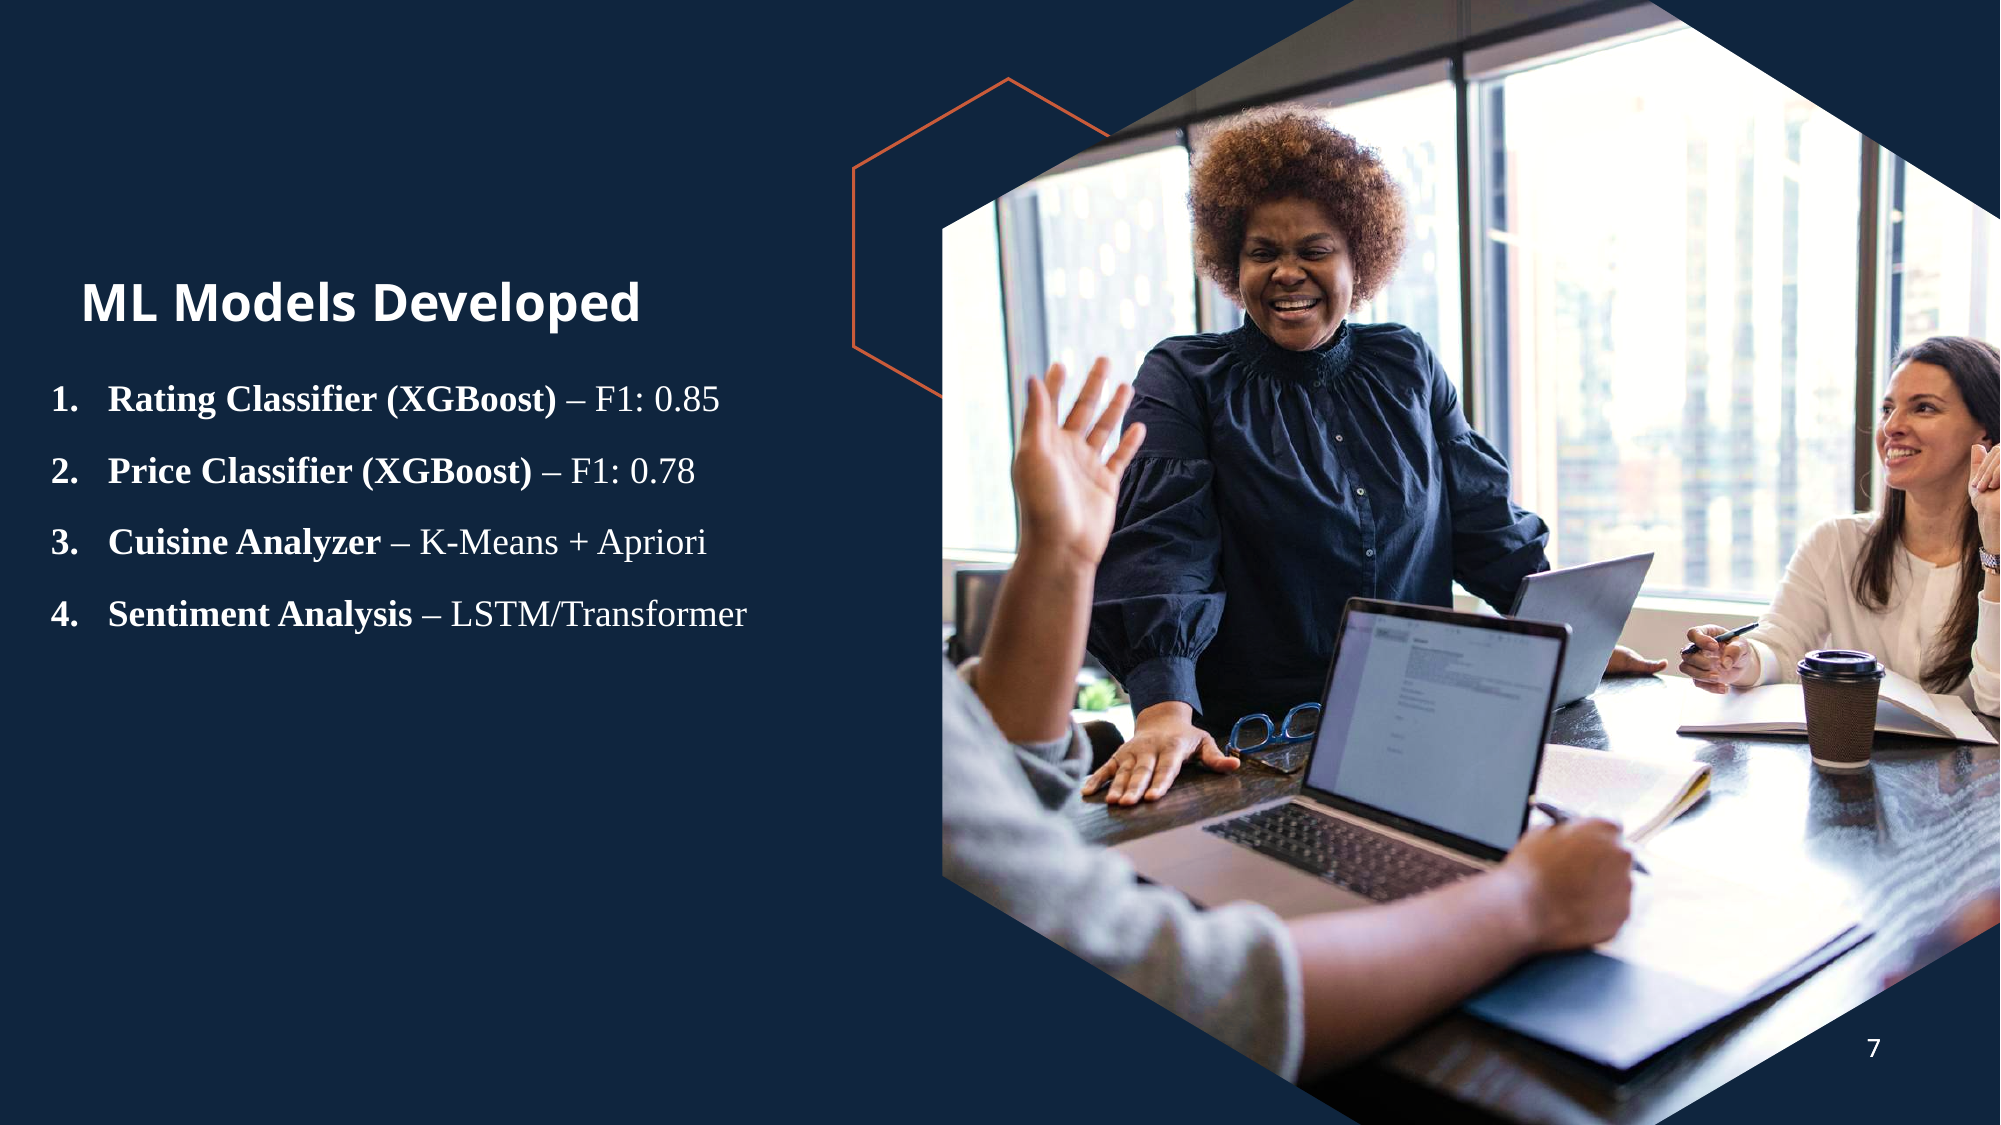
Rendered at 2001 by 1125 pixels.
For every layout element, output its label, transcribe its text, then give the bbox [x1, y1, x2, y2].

picture [942, 0, 2000, 1125]
title ML Models Developed [65, 233, 711, 371]
list Rating Classifier (XGBoost) – F1: 0.85 Price Classifier (XGBoost) – F1: 0.78 Cuisine Analyzer – K-Means + Apriori Sentiment Analysis – LSTM/Transformer [35, 371, 915, 822]
